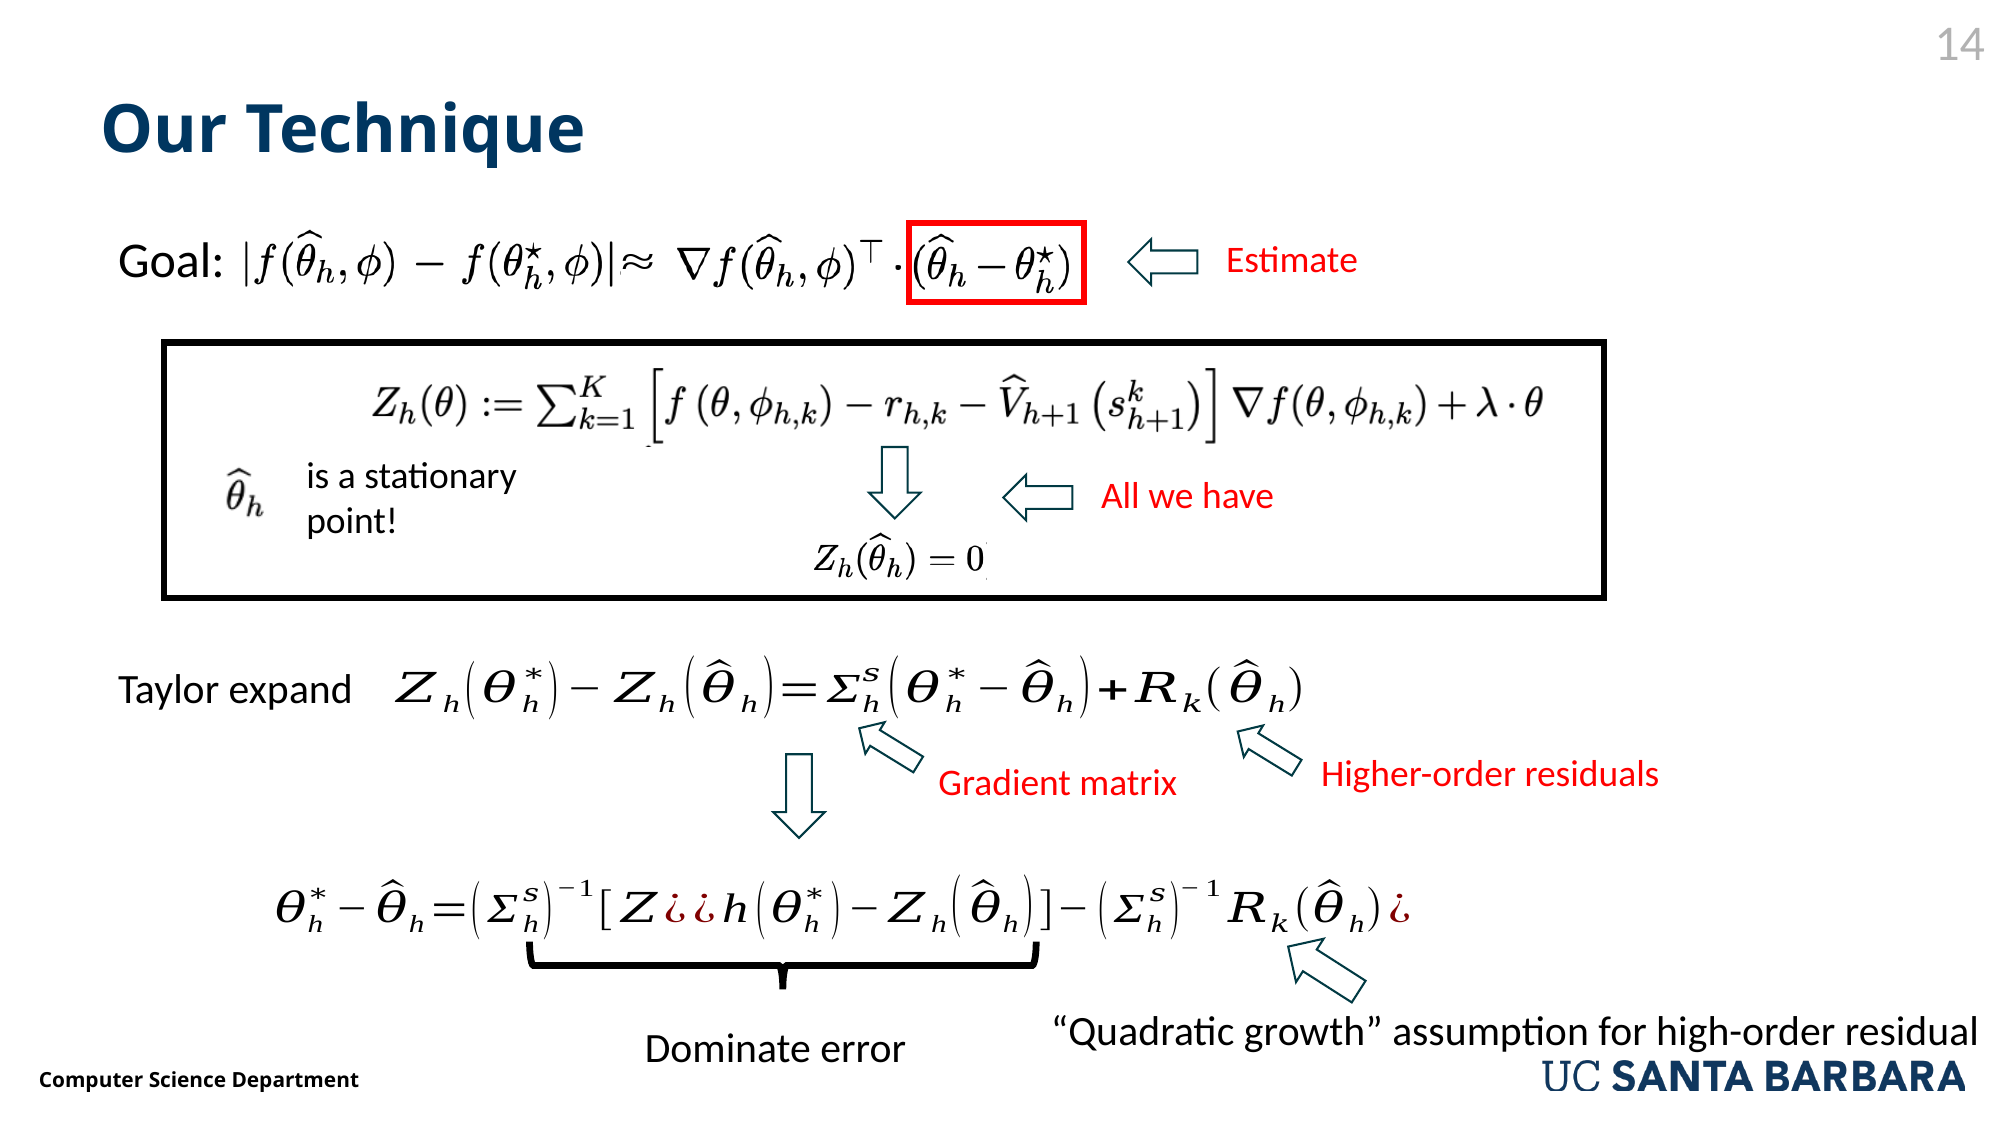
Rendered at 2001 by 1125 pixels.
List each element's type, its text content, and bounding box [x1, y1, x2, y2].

text_box [858, 720, 923, 774]
picture [217, 457, 274, 536]
text_box Estimate [1211, 227, 1402, 288]
picture [662, 229, 1073, 294]
text_box [770, 753, 828, 840]
picture [228, 227, 621, 297]
picture [359, 366, 1553, 447]
text_box Gradient matrix [923, 750, 1208, 811]
text_box [163, 342, 1605, 599]
text_box [908, 222, 1085, 303]
text_box Dominate error [630, 1013, 977, 1078]
title Our Technique [85, 81, 1914, 181]
text_box [1236, 723, 1303, 777]
text_box [529, 941, 1037, 990]
text_box [1126, 236, 1199, 288]
text_box Higher-order residuals [1306, 741, 1702, 801]
text_box Taylor expand [103, 654, 441, 720]
text_box Goal: [103, 220, 244, 295]
text_box [1286, 937, 1368, 1004]
picture [803, 531, 987, 599]
slide_number 14 [1892, 0, 2000, 82]
text_box “Quadratic growth” assumption for high-order residual [1036, 996, 2000, 1062]
